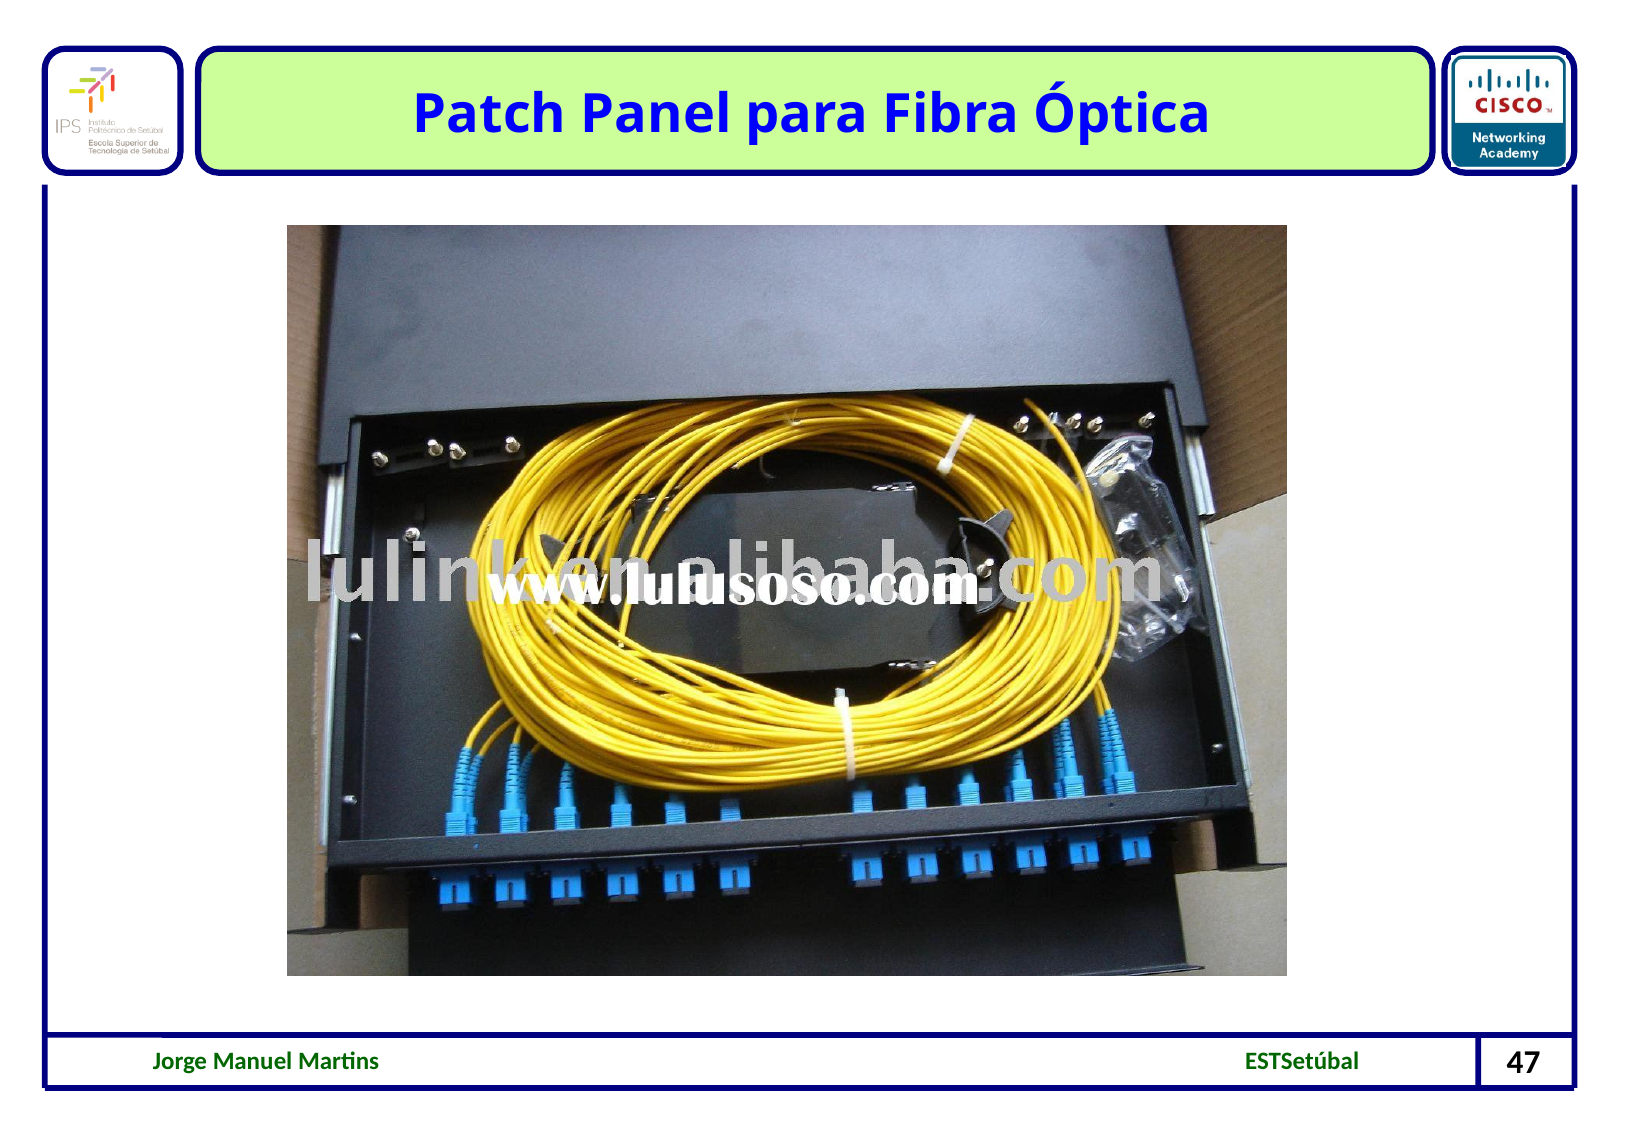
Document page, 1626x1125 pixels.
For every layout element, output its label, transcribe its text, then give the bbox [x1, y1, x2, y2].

picture [1511, 132, 1524, 142]
picture [1451, 55, 1461, 64]
picture [286, 225, 1288, 976]
picture [1497, 149, 1537, 159]
picture [1528, 133, 1535, 142]
picture [1480, 148, 1494, 158]
text_box Patch Panel para Fibra Óptica [221, 72, 1404, 156]
picture [1473, 132, 1511, 142]
picture [1451, 158, 1457, 167]
picture [56, 67, 169, 155]
picture [1558, 55, 1566, 61]
picture [1455, 59, 1563, 123]
picture [1536, 136, 1545, 144]
